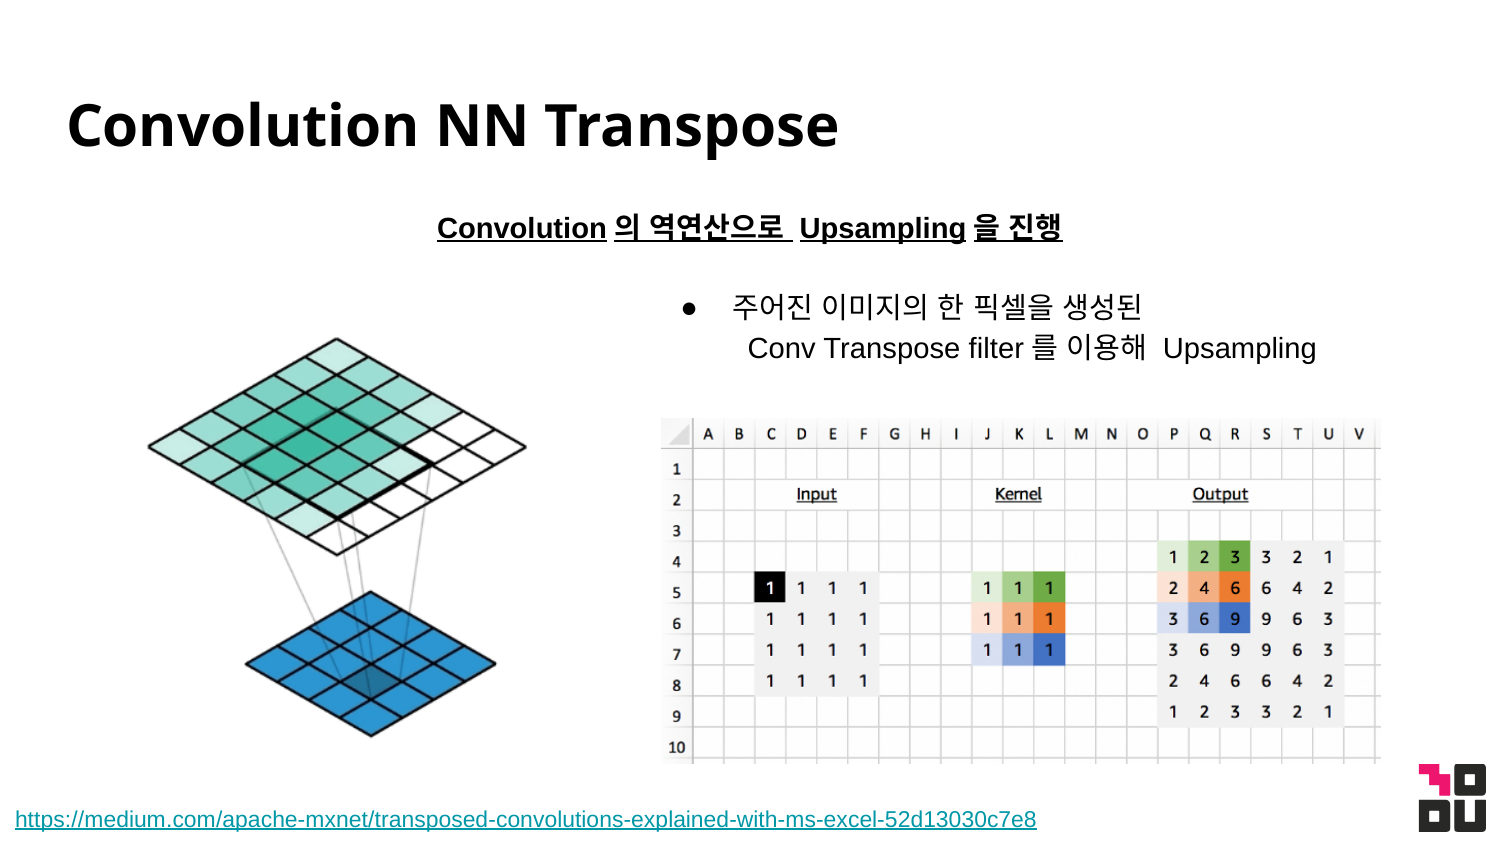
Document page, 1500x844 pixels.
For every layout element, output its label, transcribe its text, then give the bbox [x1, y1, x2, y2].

text_box 주어진 이미지의 한 픽셀을 생성된 Conv Transpose filter를 이용해 Upsampling [642, 269, 1401, 387]
picture [661, 418, 1382, 765]
title Convolution NN Transpose [51, 72, 1449, 167]
text_box https://medium.com/apache-mxnet/transposed-convolutions-explained-with-ms-excel-52d13030c7e8 [0, 789, 1162, 844]
text_box Convolution의 역연산으로 Upsampling을 진행 [154, 167, 1346, 270]
picture [1418, 763, 1488, 832]
picture [100, 294, 587, 765]
